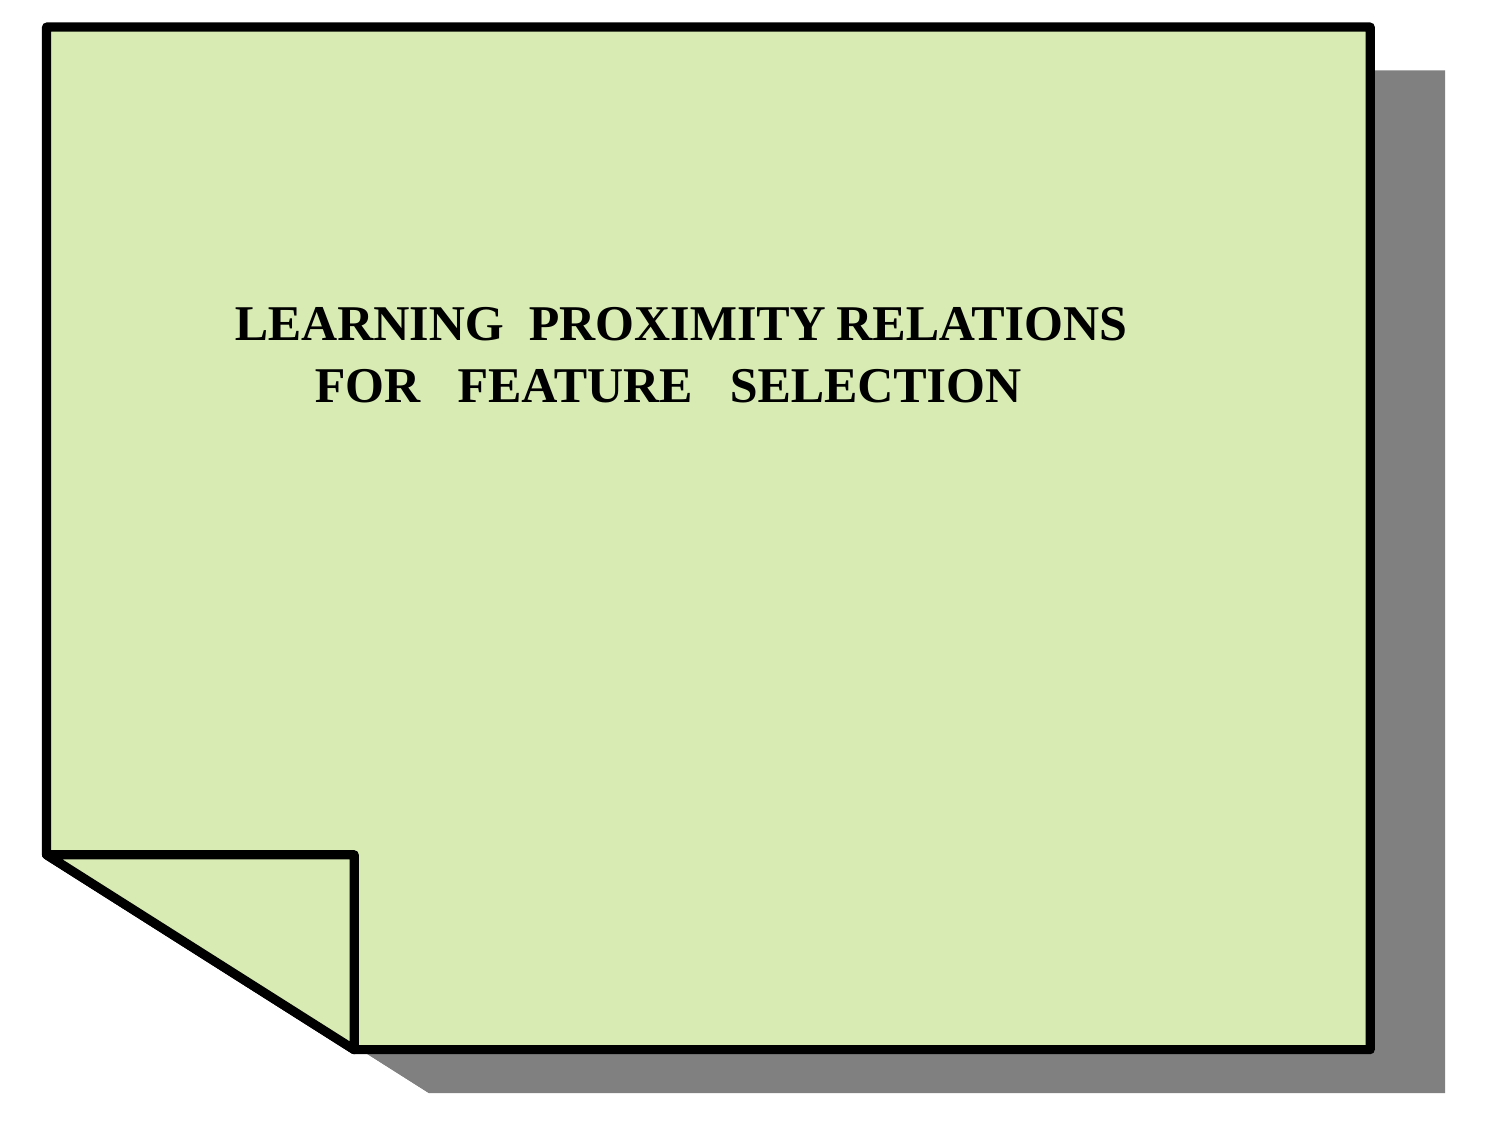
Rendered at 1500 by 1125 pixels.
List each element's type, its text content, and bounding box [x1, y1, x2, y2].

text_box LEARNING PROXIMITY RELATIONS FOR FEATURE SELECTION [87, 274, 1250, 540]
text_box [0, 274, 87, 370]
